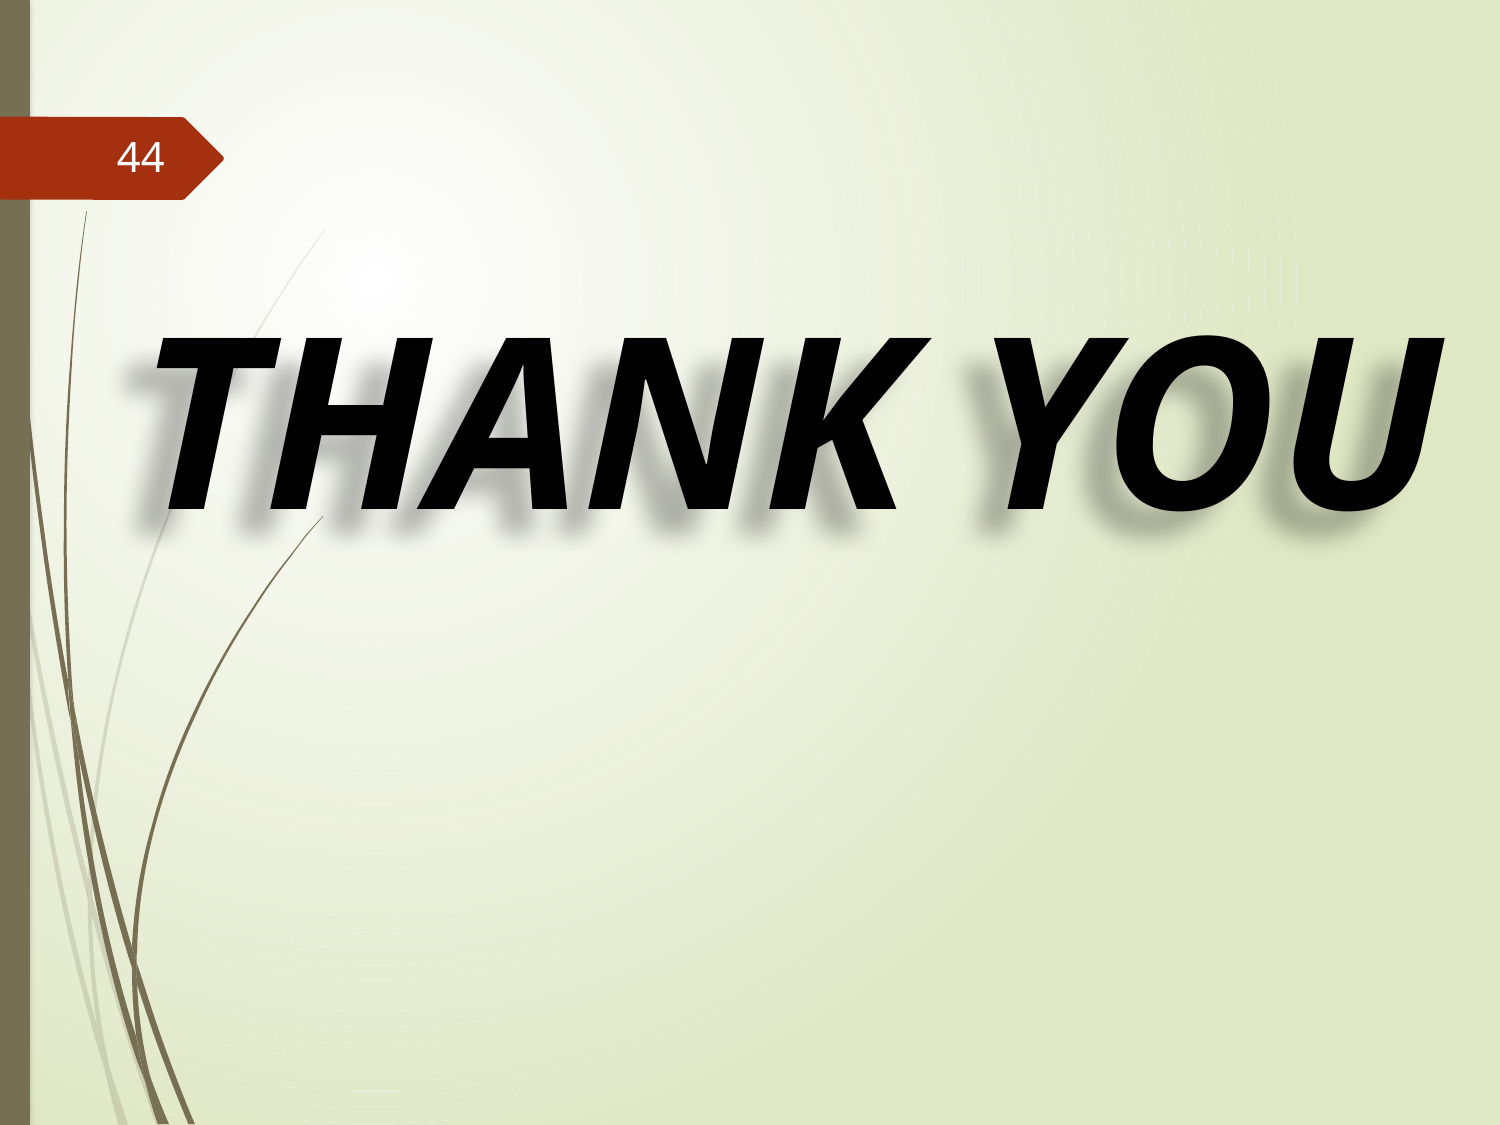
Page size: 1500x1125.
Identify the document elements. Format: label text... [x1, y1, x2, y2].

slide_number 44 [83, 129, 180, 190]
text_box THANK YOU [105, 262, 1476, 565]
